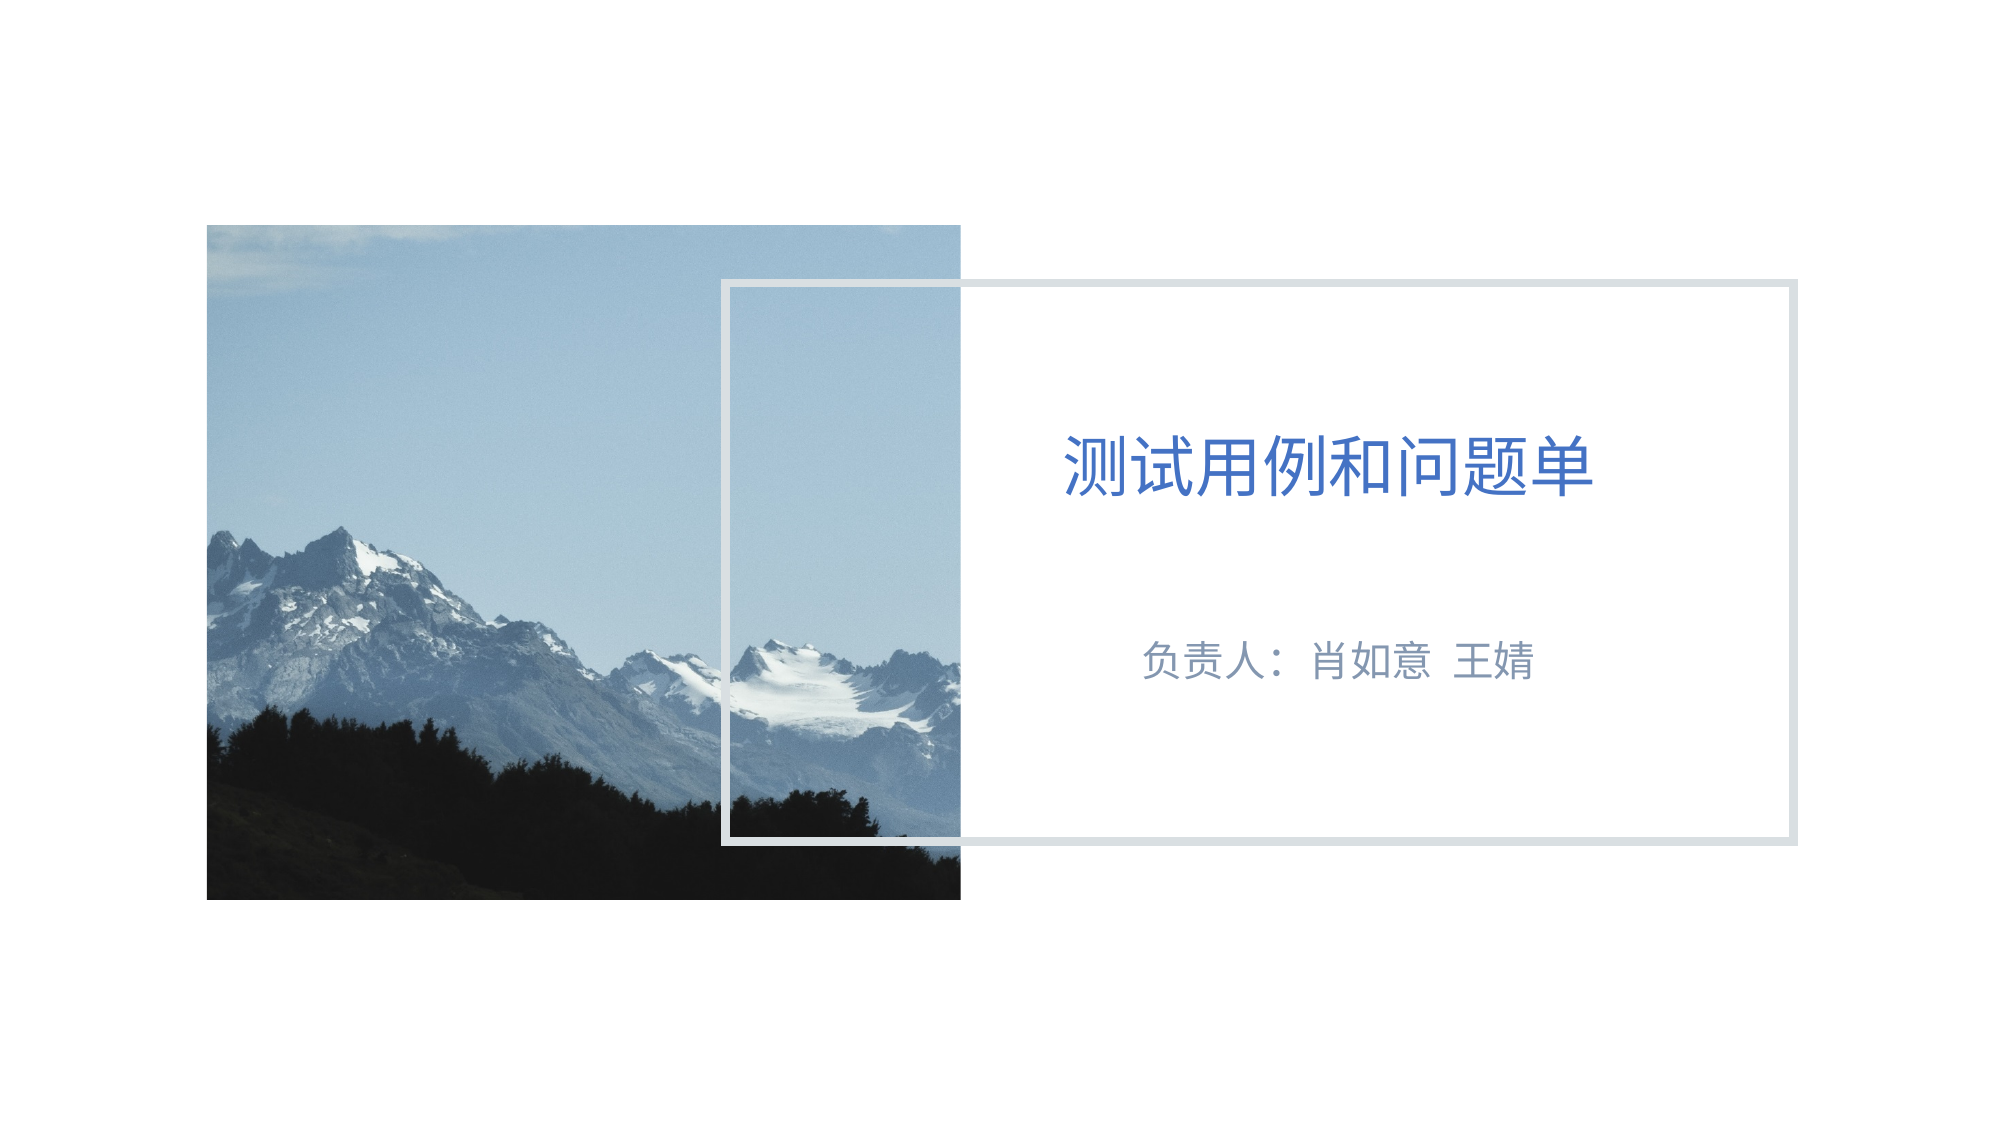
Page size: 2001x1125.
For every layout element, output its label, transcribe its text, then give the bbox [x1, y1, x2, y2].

text_box 测试用例和问题单 [1047, 417, 1707, 512]
picture [206, 225, 961, 900]
text_box [961, 282, 1794, 843]
text_box 负责人：肖如意 王婧 [1126, 627, 1689, 693]
